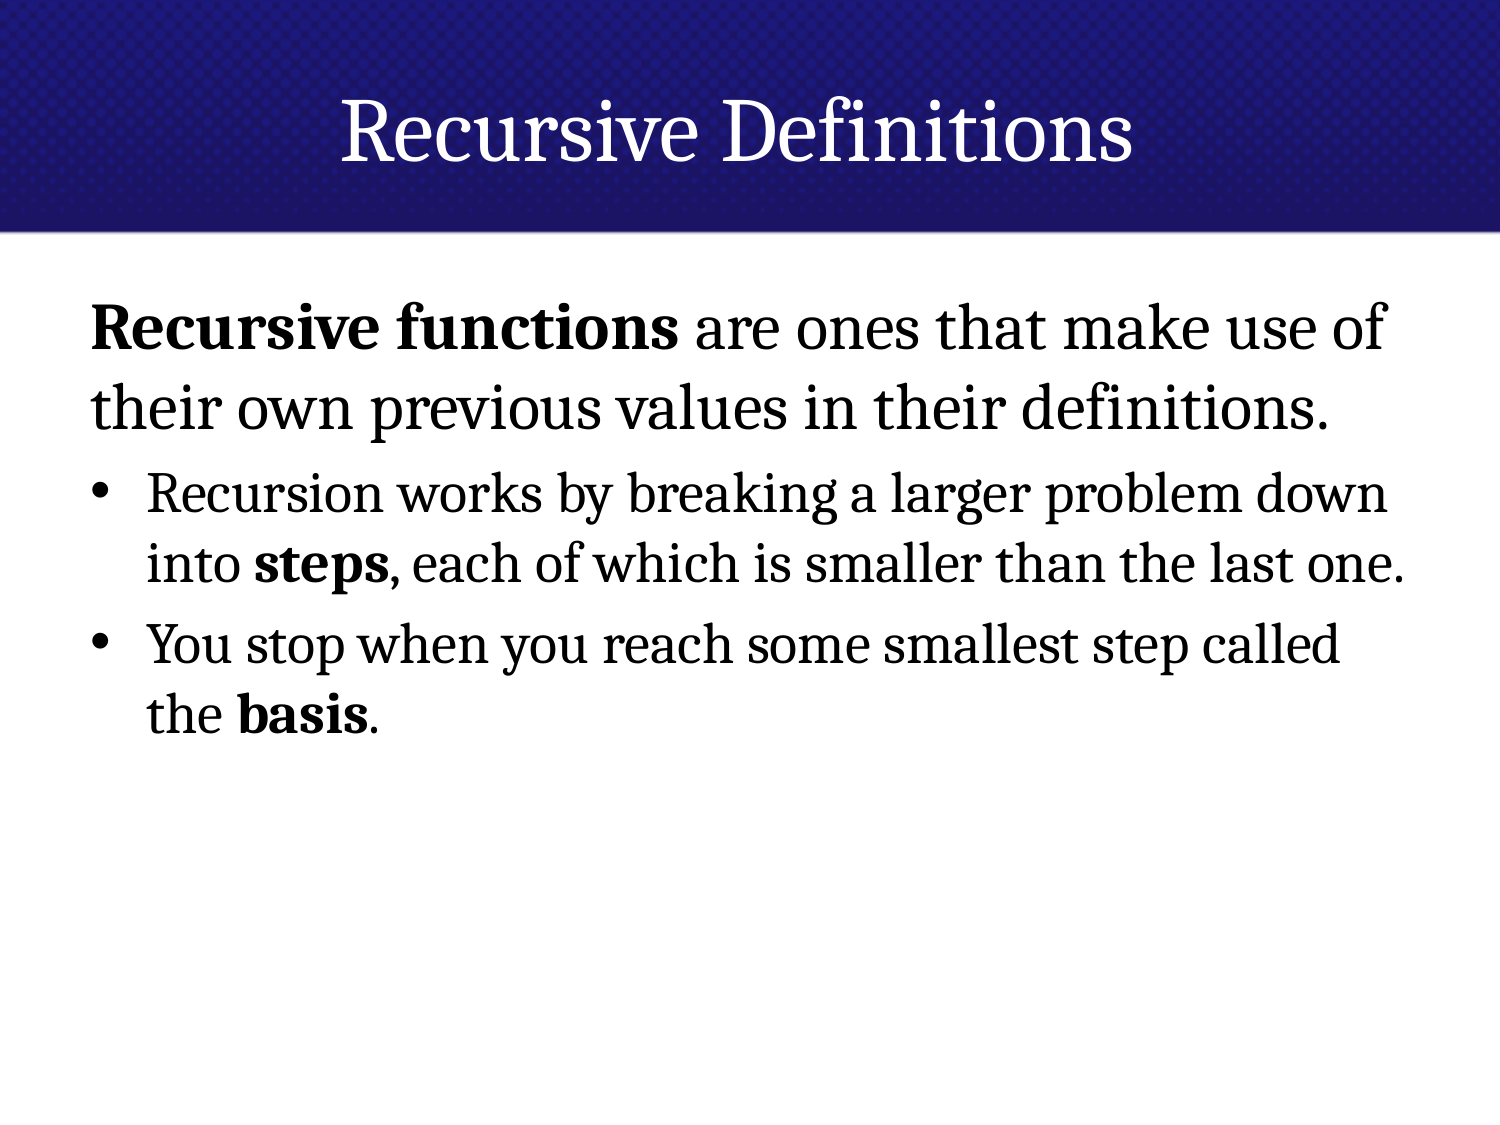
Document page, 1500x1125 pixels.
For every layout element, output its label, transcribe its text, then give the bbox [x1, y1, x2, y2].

title Recursive Definitions [62, 37, 1413, 213]
picture [0, 0, 1500, 1125]
list Recursive functions are ones that make use of their own previous values in their definitions. Recursion works by breaking a larger problem down into steps, each of which is smaller than the last one. You stop when you reach some smallest step called the basis. [75, 275, 1425, 1055]
